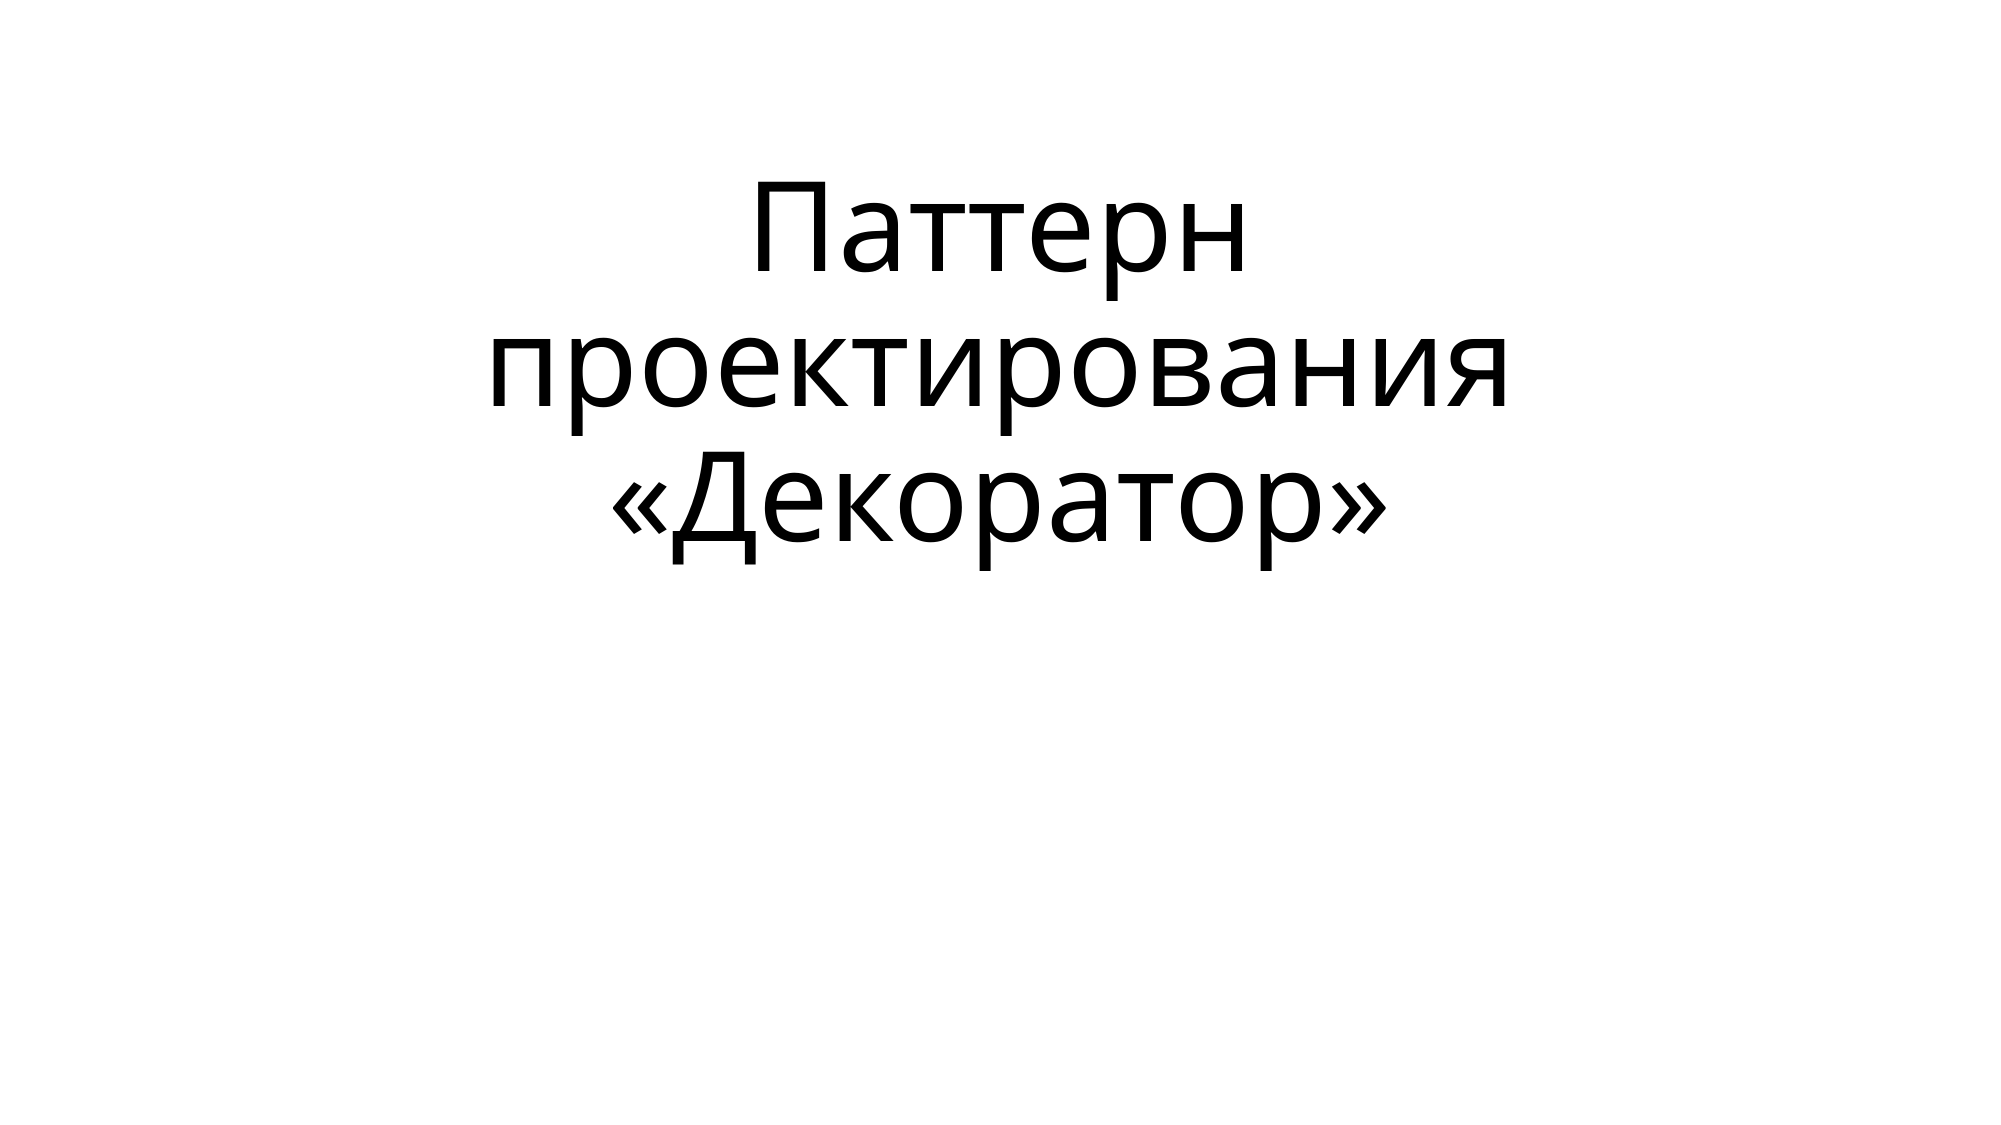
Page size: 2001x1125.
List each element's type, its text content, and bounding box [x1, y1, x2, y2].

title Паттерн проектирования «Декоратор» [249, 184, 1750, 576]
